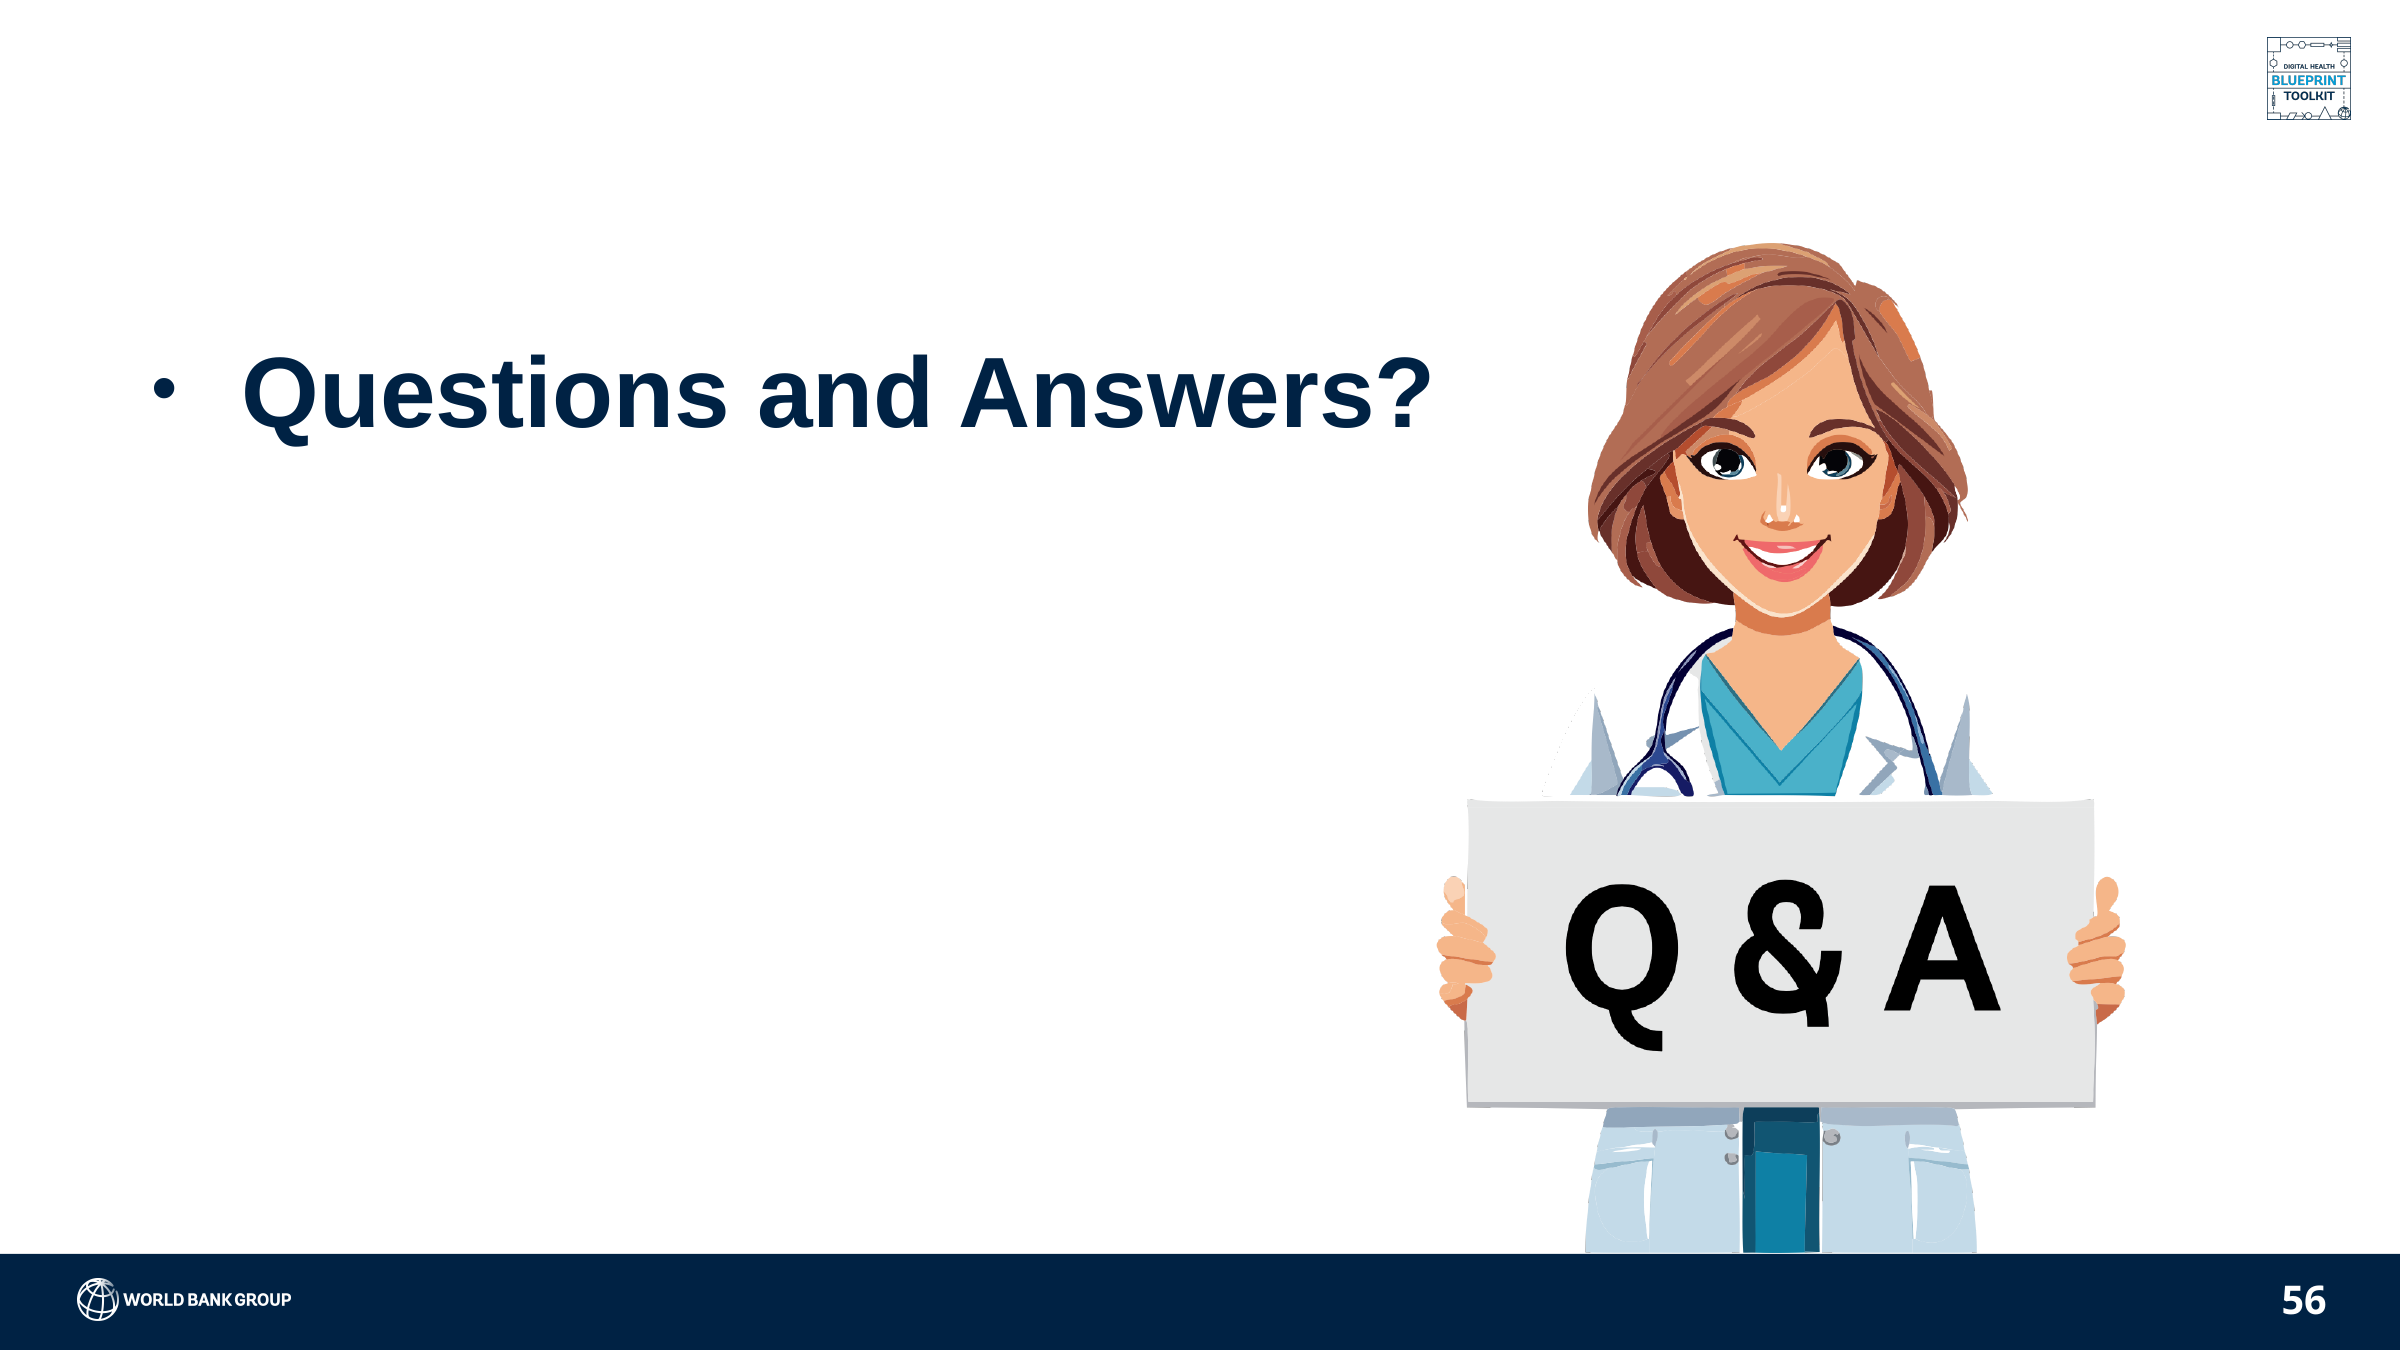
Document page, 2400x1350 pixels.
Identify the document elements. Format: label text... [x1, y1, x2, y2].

slide_number 56 [1790, 1265, 2351, 1338]
picture [2267, 37, 2351, 120]
text_box Questions and Answers? [136, 320, 1430, 1212]
picture [1435, 243, 2315, 1253]
picture [77, 1278, 291, 1321]
